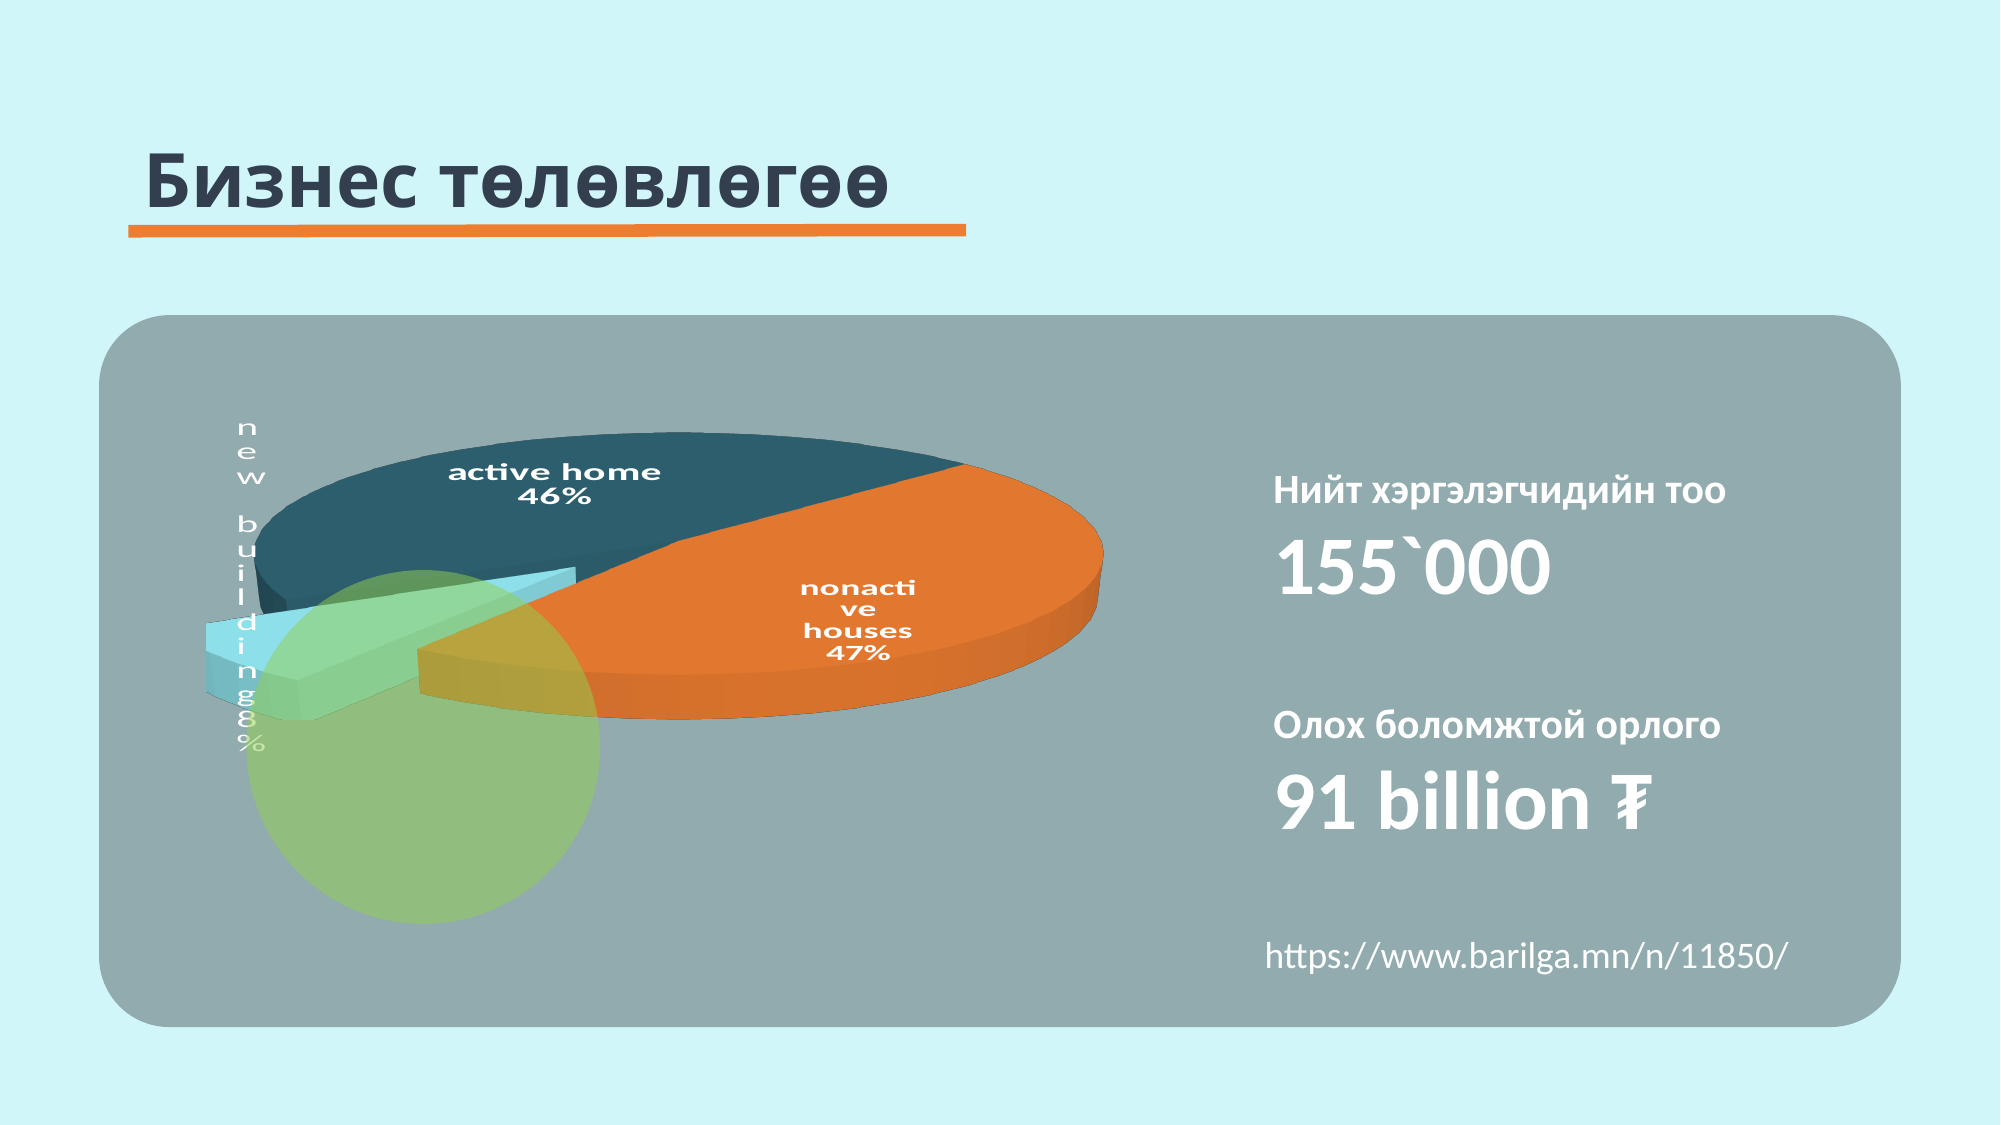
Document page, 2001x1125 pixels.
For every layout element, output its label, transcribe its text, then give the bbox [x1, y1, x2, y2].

chart [52, 370, 1184, 1043]
text_box https://www.barilga.mn/n/11850/ [1184, 923, 1804, 984]
text_box Нийт хэргэлэгчидийн тоо 155`000 [1258, 454, 1826, 620]
text_box [99, 314, 1902, 1029]
text_box Бизнес төлөвлөгөө [128, 125, 1804, 230]
text_box Олох боломжтой орлого 91 billion ₮ [1258, 689, 1826, 854]
